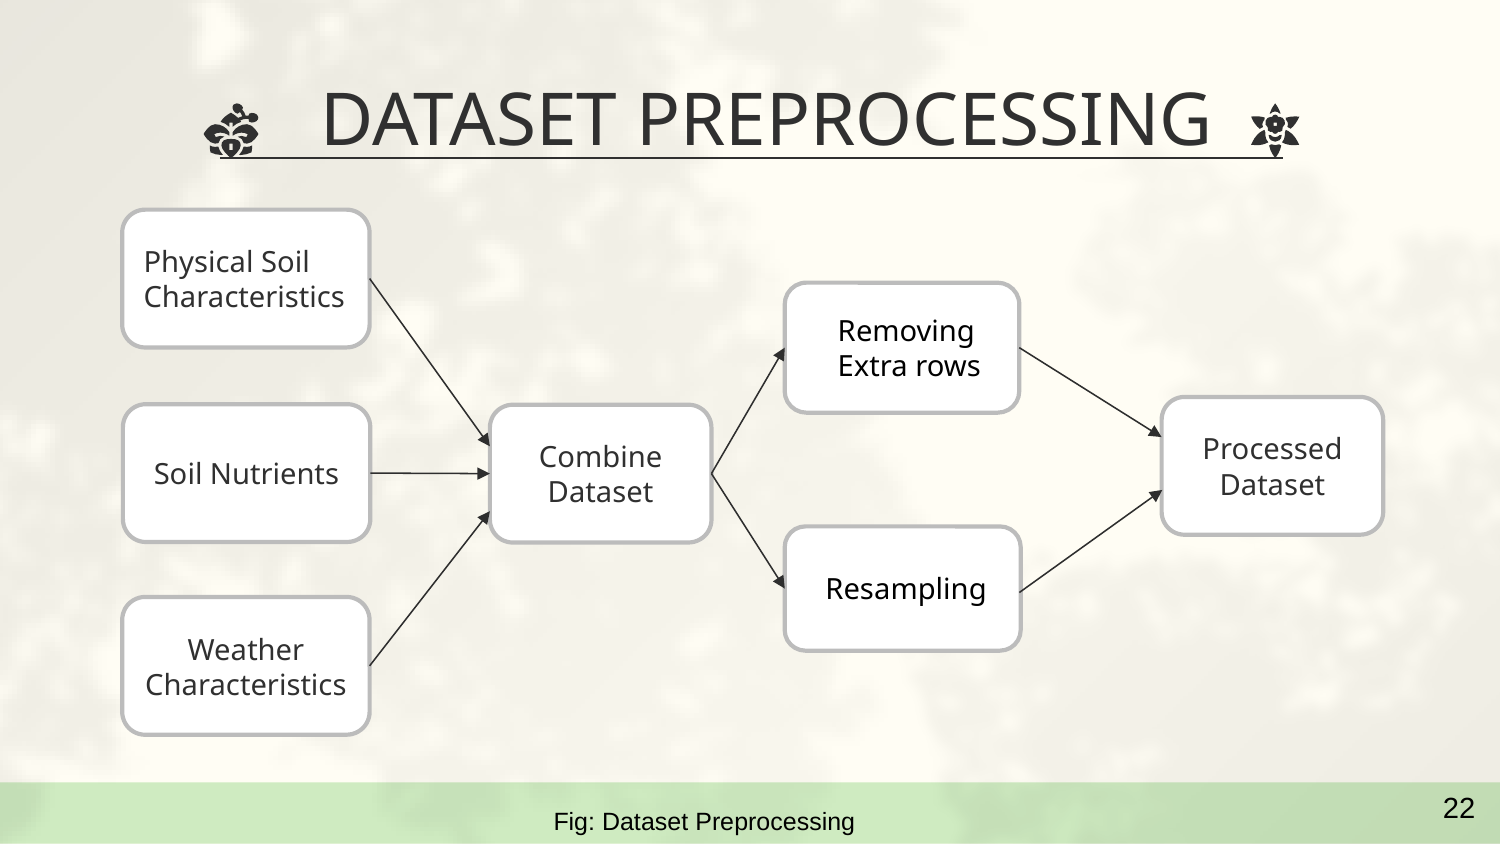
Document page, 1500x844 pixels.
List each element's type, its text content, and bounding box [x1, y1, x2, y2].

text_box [369, 511, 491, 667]
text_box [369, 278, 491, 447]
text_box Removing Extra rows [822, 304, 1012, 390]
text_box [1019, 489, 1163, 593]
text_box Combine Dataset [487, 402, 706, 545]
text_box Weather Characteristics [120, 594, 372, 737]
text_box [711, 347, 785, 474]
text_box Fig: Dataset Preprocessing [538, 798, 871, 844]
text_box [782, 280, 1022, 415]
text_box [1250, 103, 1300, 159]
text_box Physical Soil Characteristics [120, 207, 372, 350]
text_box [711, 481, 785, 589]
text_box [203, 103, 259, 159]
text_box DATASET PREPROCESSING [135, 57, 1399, 144]
text_box Processed Dataset [1159, 394, 1386, 537]
text_box Soil Nutrients [120, 402, 373, 545]
text_box Resampling [810, 563, 1021, 613]
text_box [782, 524, 1023, 653]
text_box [1019, 347, 1162, 438]
text_box 22 [1428, 782, 1500, 832]
